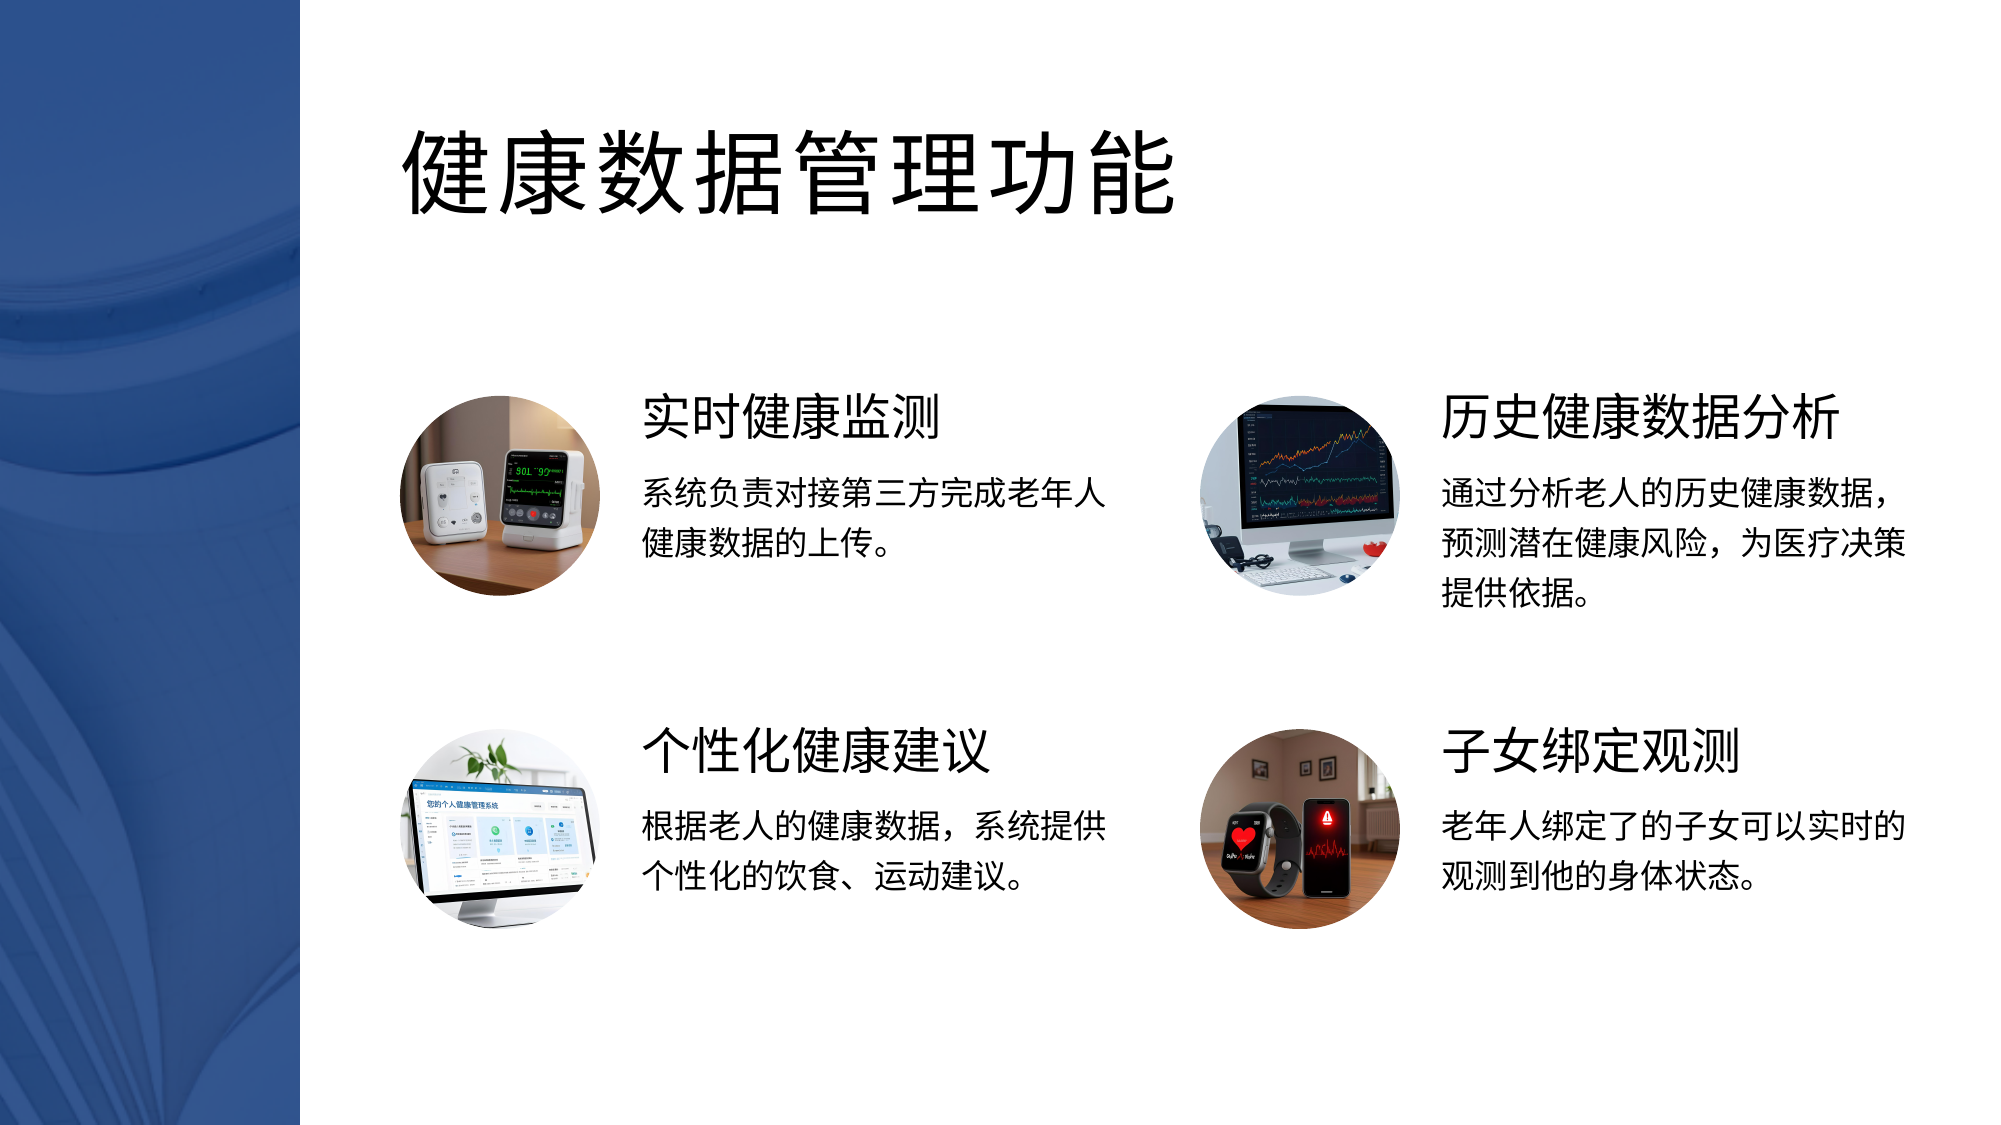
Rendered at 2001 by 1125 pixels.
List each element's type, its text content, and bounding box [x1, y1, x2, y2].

title 健康数据管理功能 [399, 99, 1923, 225]
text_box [399, 378, 1913, 947]
picture [0, 0, 301, 1125]
